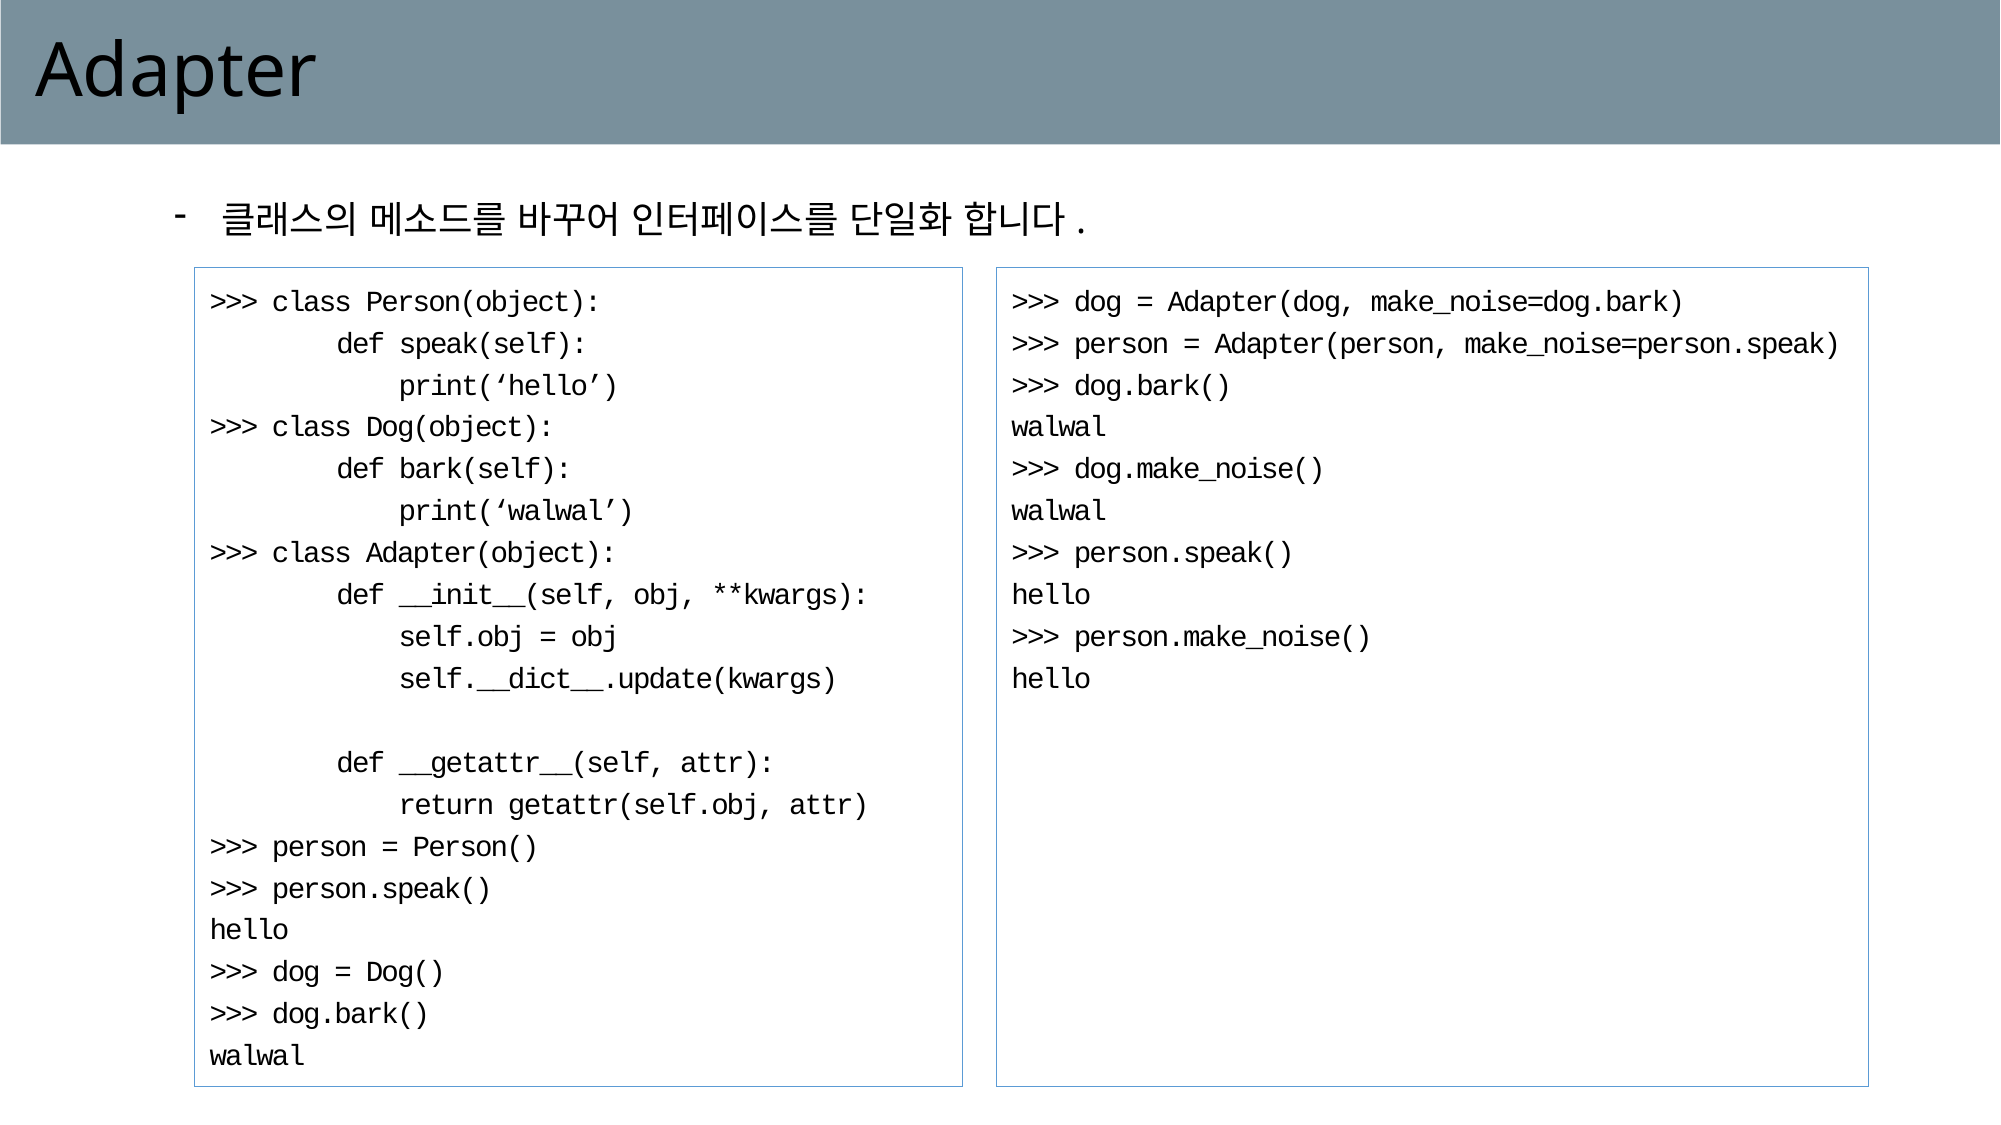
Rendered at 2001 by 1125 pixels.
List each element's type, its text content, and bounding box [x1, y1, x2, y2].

title Adapter [0, 0, 2000, 145]
text_box >>> class Person(object): def speak(self): print(‘hello’) >>> class Dog(object): def bark(self): print(‘walwal’) >>> class Adapter(object): def __init__(self, obj, **kwargs): self.obj = obj self.__dict__.update(kwargs) def __getattr__(self, attr): return getattr(self.obj, attr) >>> person = Person() >>> person.speak() hello >>> dog = Dog() >>> dog.bark() walwal [194, 267, 963, 1087]
text_box >>> dog = Adapter(dog, make_noise=dog.bark) >>> person = Adapter(person, make_noise=person.speak) >>> dog.bark() walwal >>> dog.make_noise() walwal >>> person.speak() hello >>> person.make_noise() hello [996, 267, 1869, 1087]
text_box 클래스의 메소드를 바꾸어 인터페이스를 단일화 합니다. [159, 180, 1749, 249]
